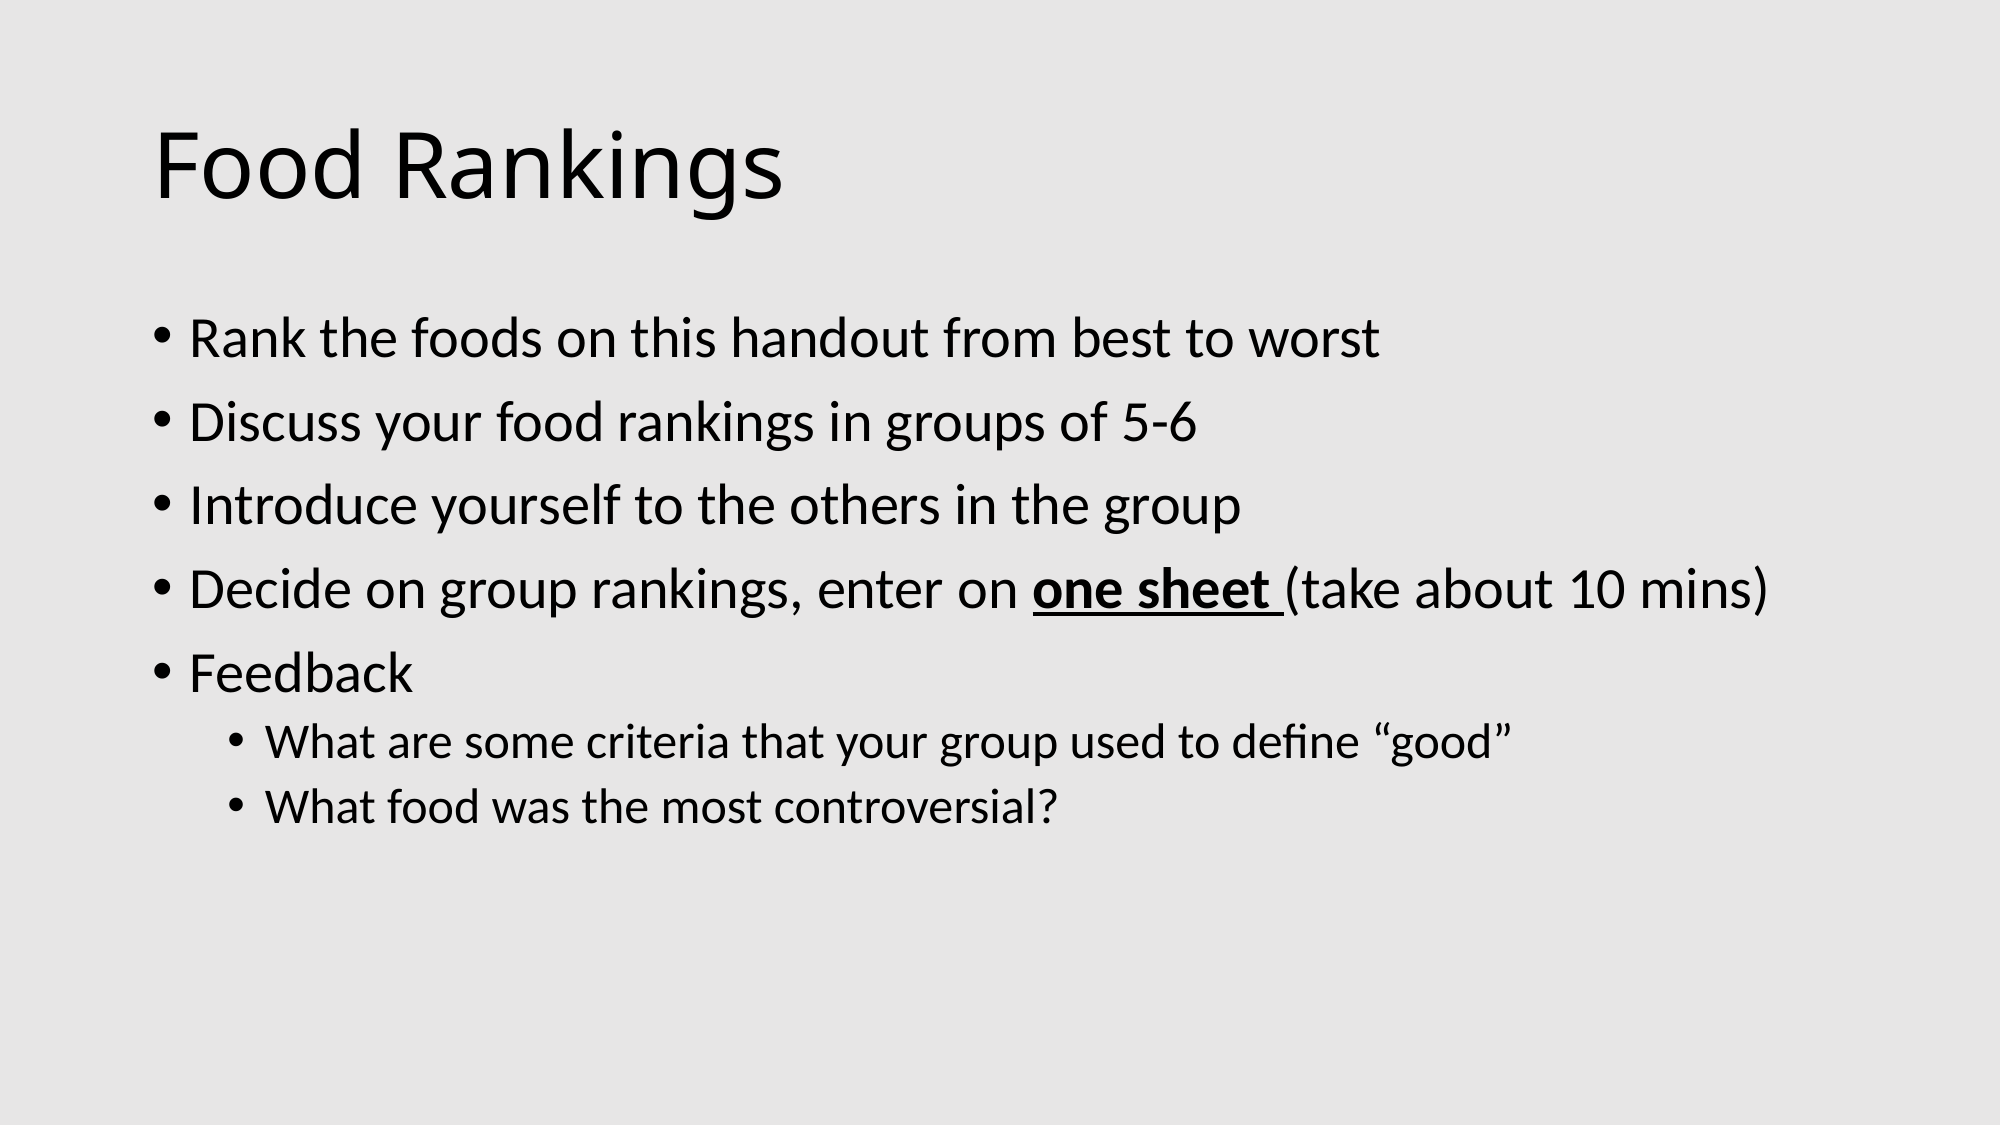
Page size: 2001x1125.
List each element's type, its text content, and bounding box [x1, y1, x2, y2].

list Rank the foods on this handout from best to worst Discuss your food rankings in groups of 5-6 Introduce yourself to the others in the group Decide on group rankings, enter on one sheet (take about 10 mins) Feedback What are some criteria that your group used to define “good” What food was the most controversial? [137, 299, 1863, 1014]
title Food Rankings [137, 59, 1863, 278]
